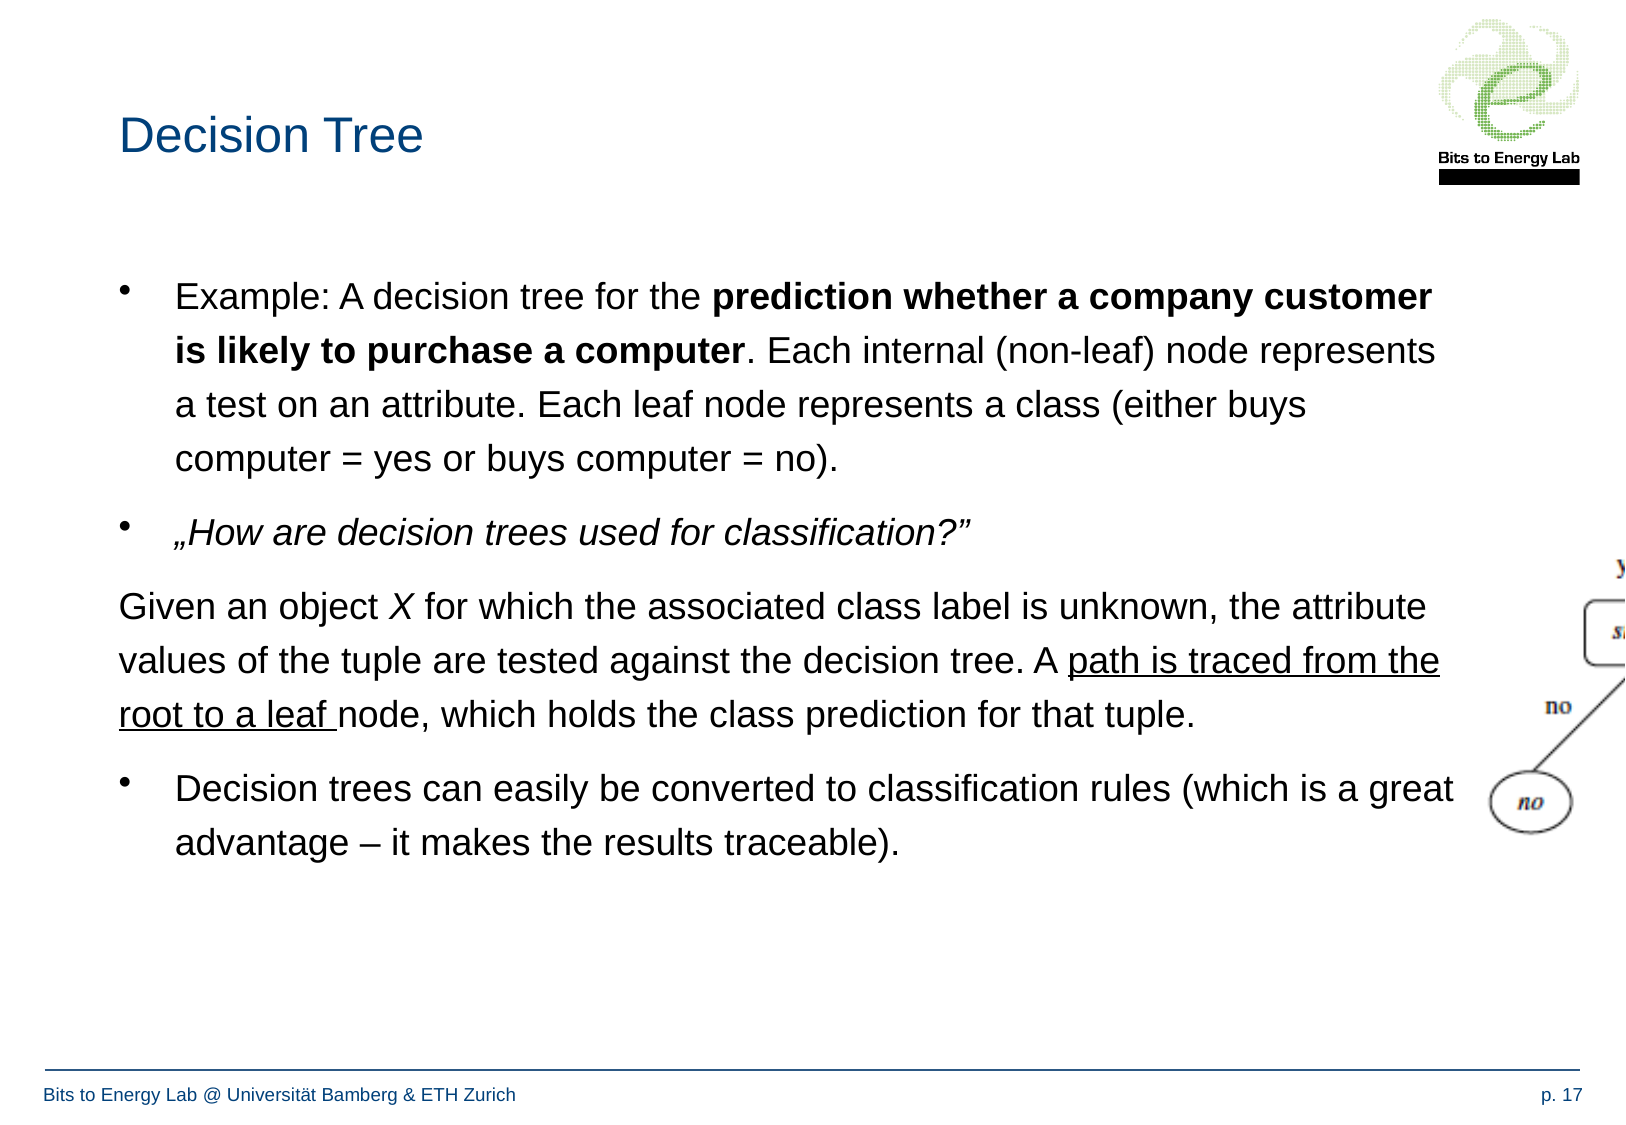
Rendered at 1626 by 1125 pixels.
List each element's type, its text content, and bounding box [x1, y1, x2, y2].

title Decision Tree [103, 44, 1415, 220]
list Example: A decision tree for the prediction whether a company customer is likely to purchase a computer. Each internal (non-leaf) node represents a test on an attribute. Each leaf node represents a class (either buys computer = yes or buys computer = no). „How are decision trees used for classification?” Given an object X for which the associated class label is unknown, the attribute values of the tuple are tested against the decision tree. A path is traced from the root to a leaf node, which holds the class prediction for that tuple. Decision trees can easily be converted to classification rules (which is a great advantage – it makes the results traceable). [103, 255, 1477, 680]
text_box [103, 680, 1604, 1094]
picture [1475, 411, 1625, 850]
